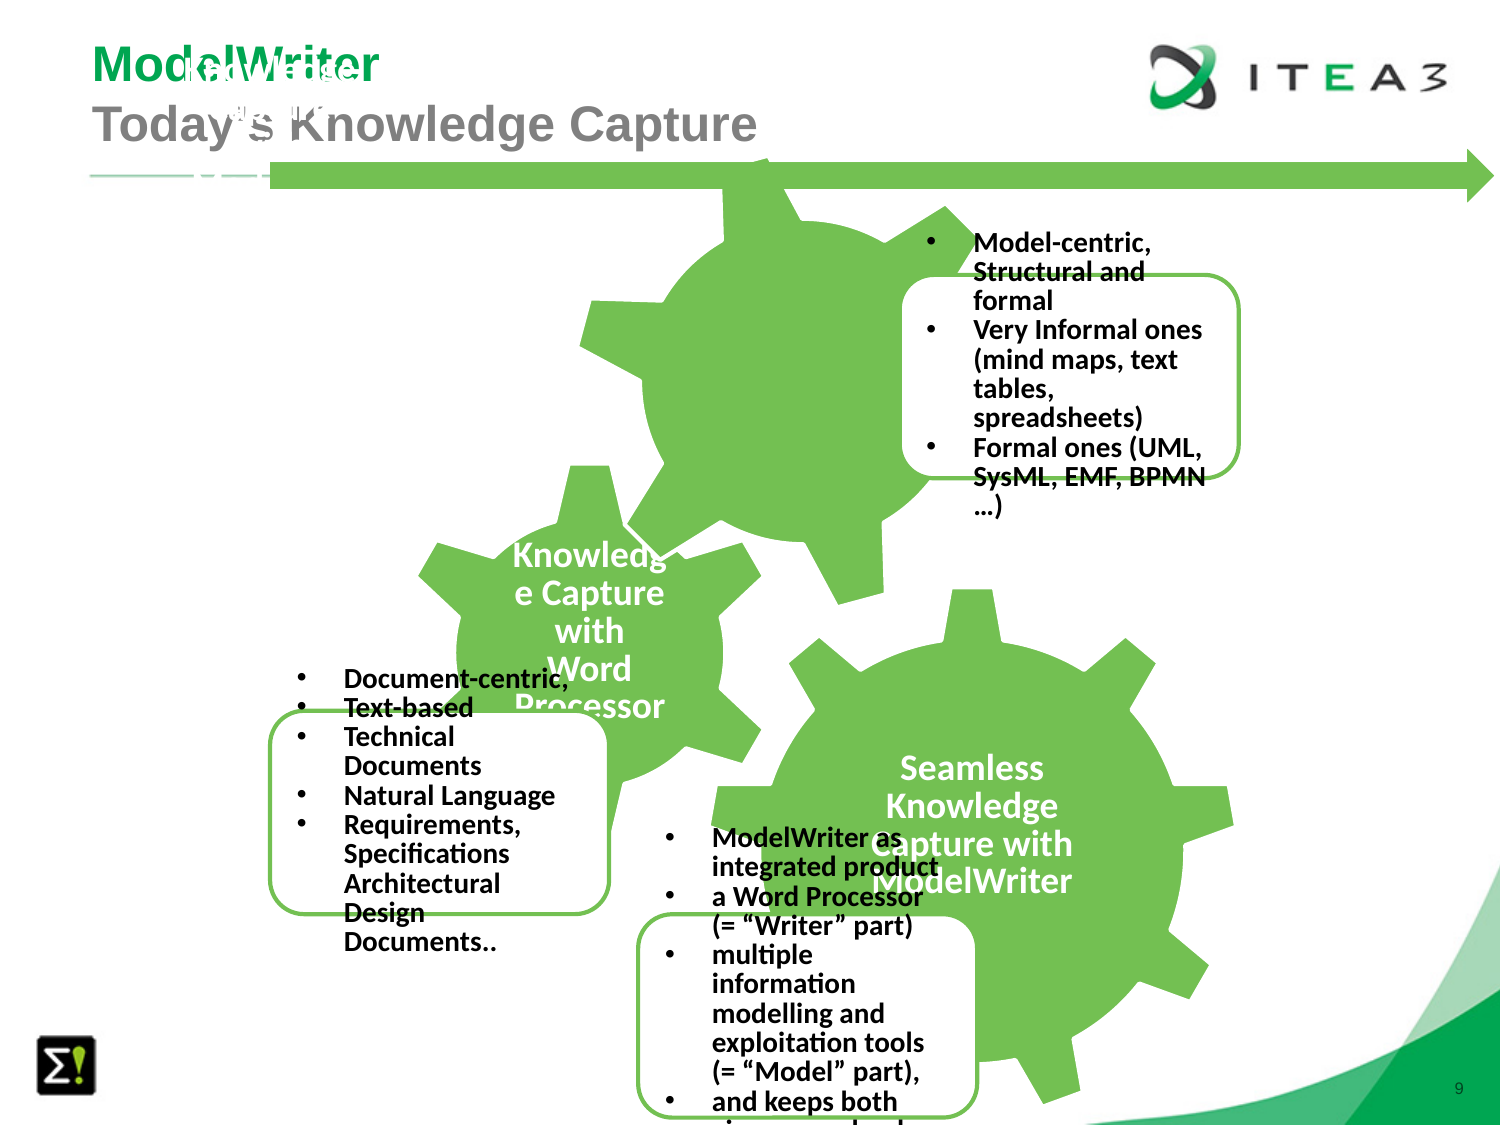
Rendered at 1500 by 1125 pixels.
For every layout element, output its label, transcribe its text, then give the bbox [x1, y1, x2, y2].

picture [0, 0, 1500, 1125]
title ModelWriter Today’s Knowledge Capture [76, 23, 1099, 147]
picture [856, 1120, 899, 1125]
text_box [14, 148, 1495, 1118]
